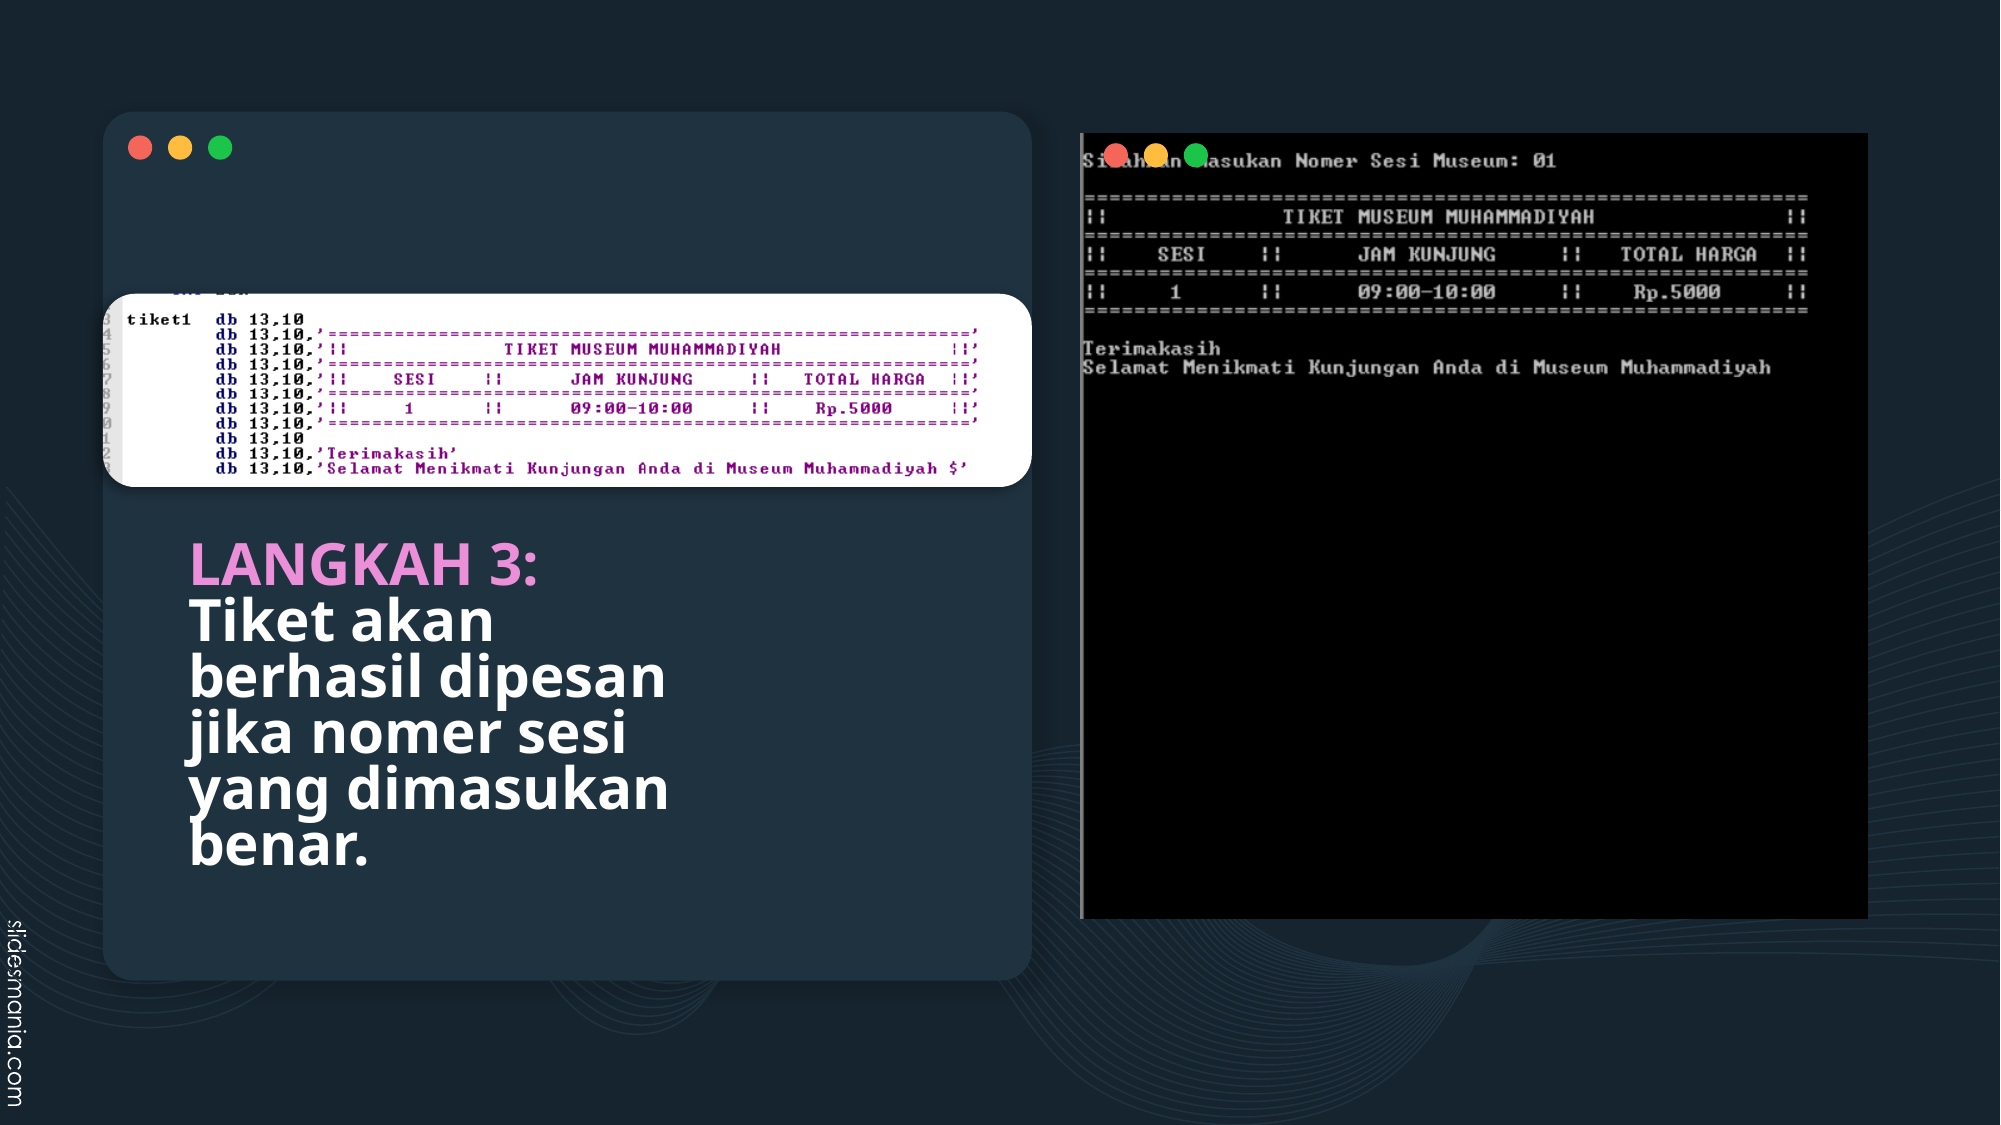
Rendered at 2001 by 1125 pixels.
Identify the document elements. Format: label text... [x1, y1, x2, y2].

picture [102, 293, 1033, 488]
title LANGKAH 3: Tiket akan berhasil dipesan jika nomer sesi yang dimasukan benar. [168, 521, 716, 860]
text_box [1103, 142, 1209, 168]
picture [1079, 133, 1868, 920]
text_box [102, 111, 1032, 293]
text_box [102, 495, 1032, 981]
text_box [127, 135, 233, 160]
